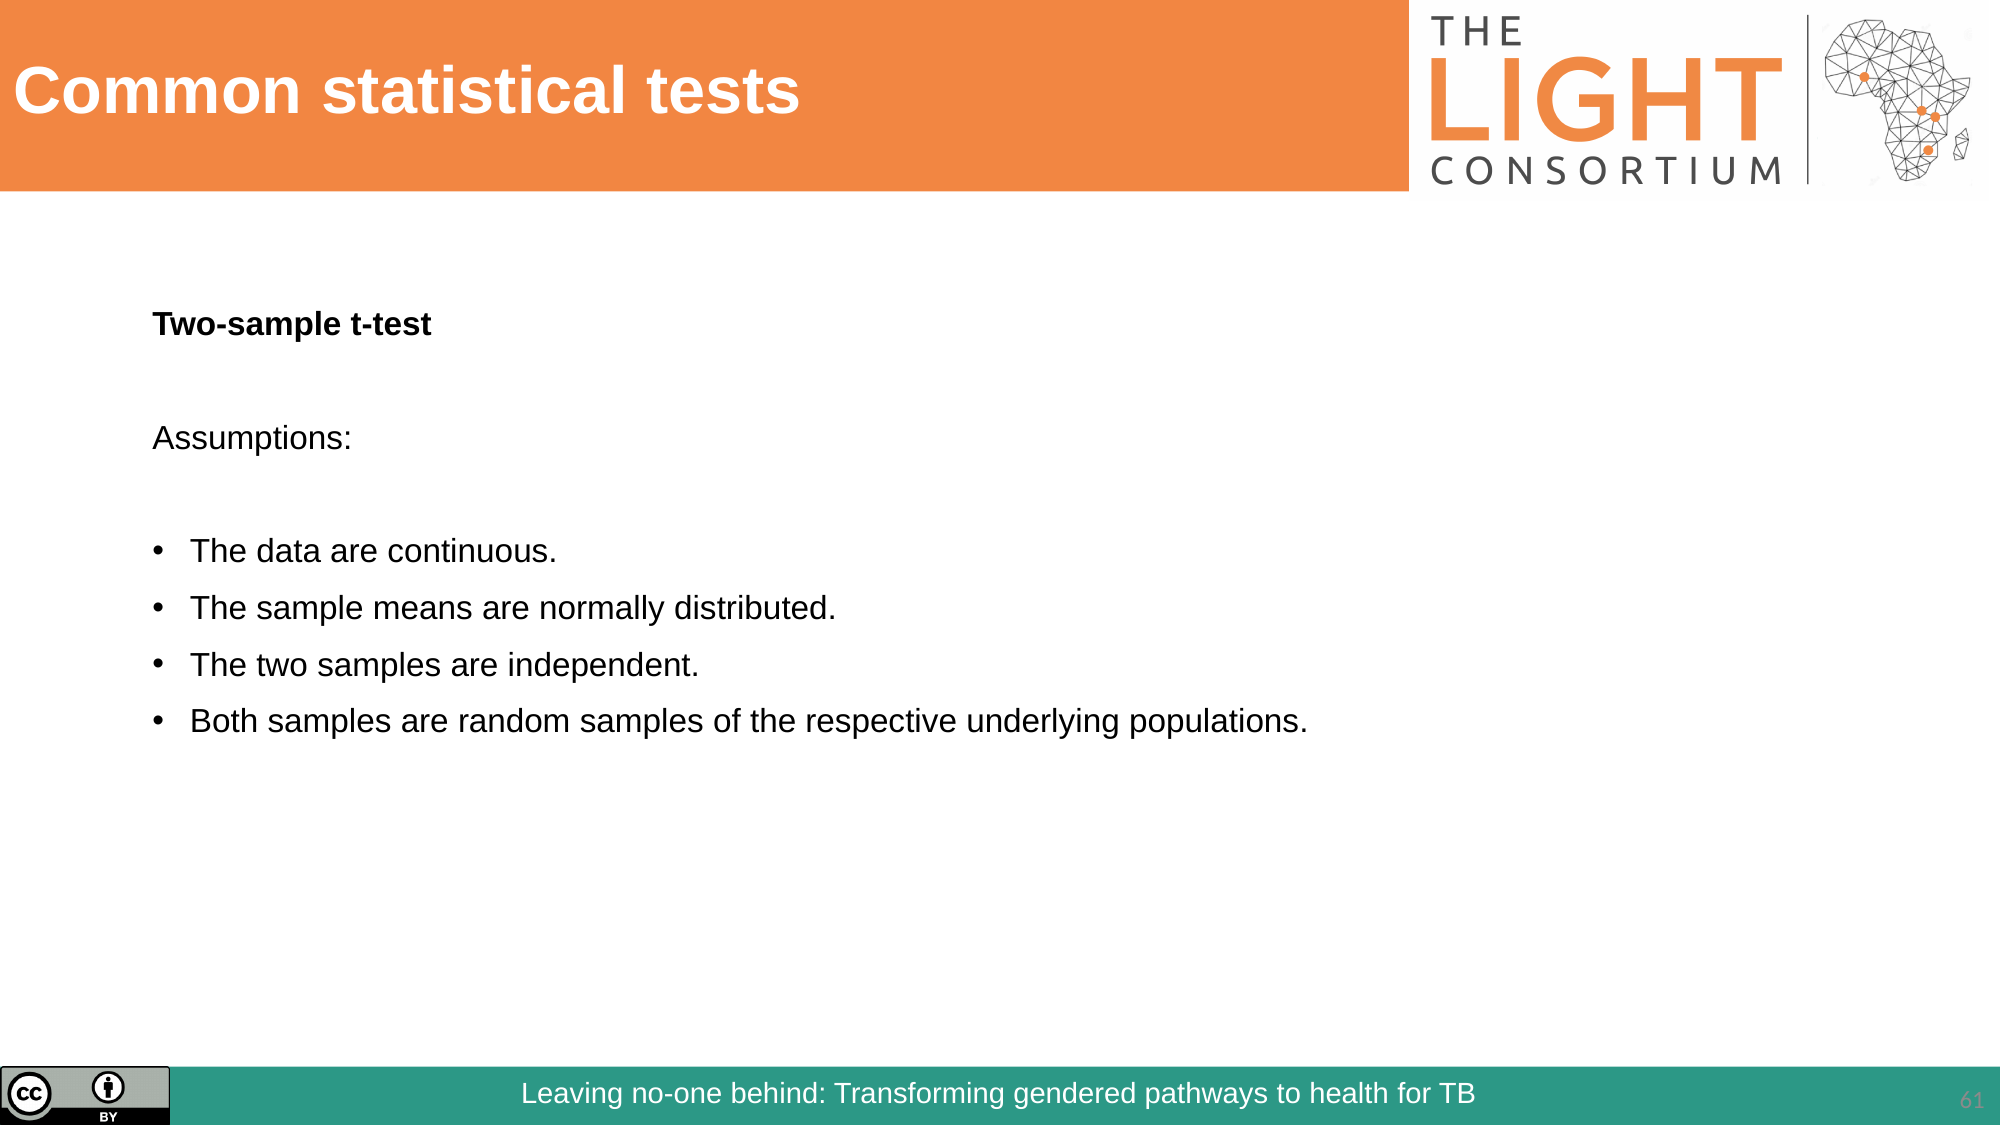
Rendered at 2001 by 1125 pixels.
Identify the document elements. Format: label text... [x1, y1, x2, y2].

slide_number 61 [1550, 1073, 2000, 1125]
list Two-sample t-test Assumptions: The data are continuous. The sample means are normally distributed. The two samples are independent. Both samples are random samples of the respective underlying populations. [137, 299, 1863, 1066]
picture [1409, 0, 1989, 201]
title Common statistical tests [0, 0, 1410, 192]
picture [0, 1066, 170, 1125]
